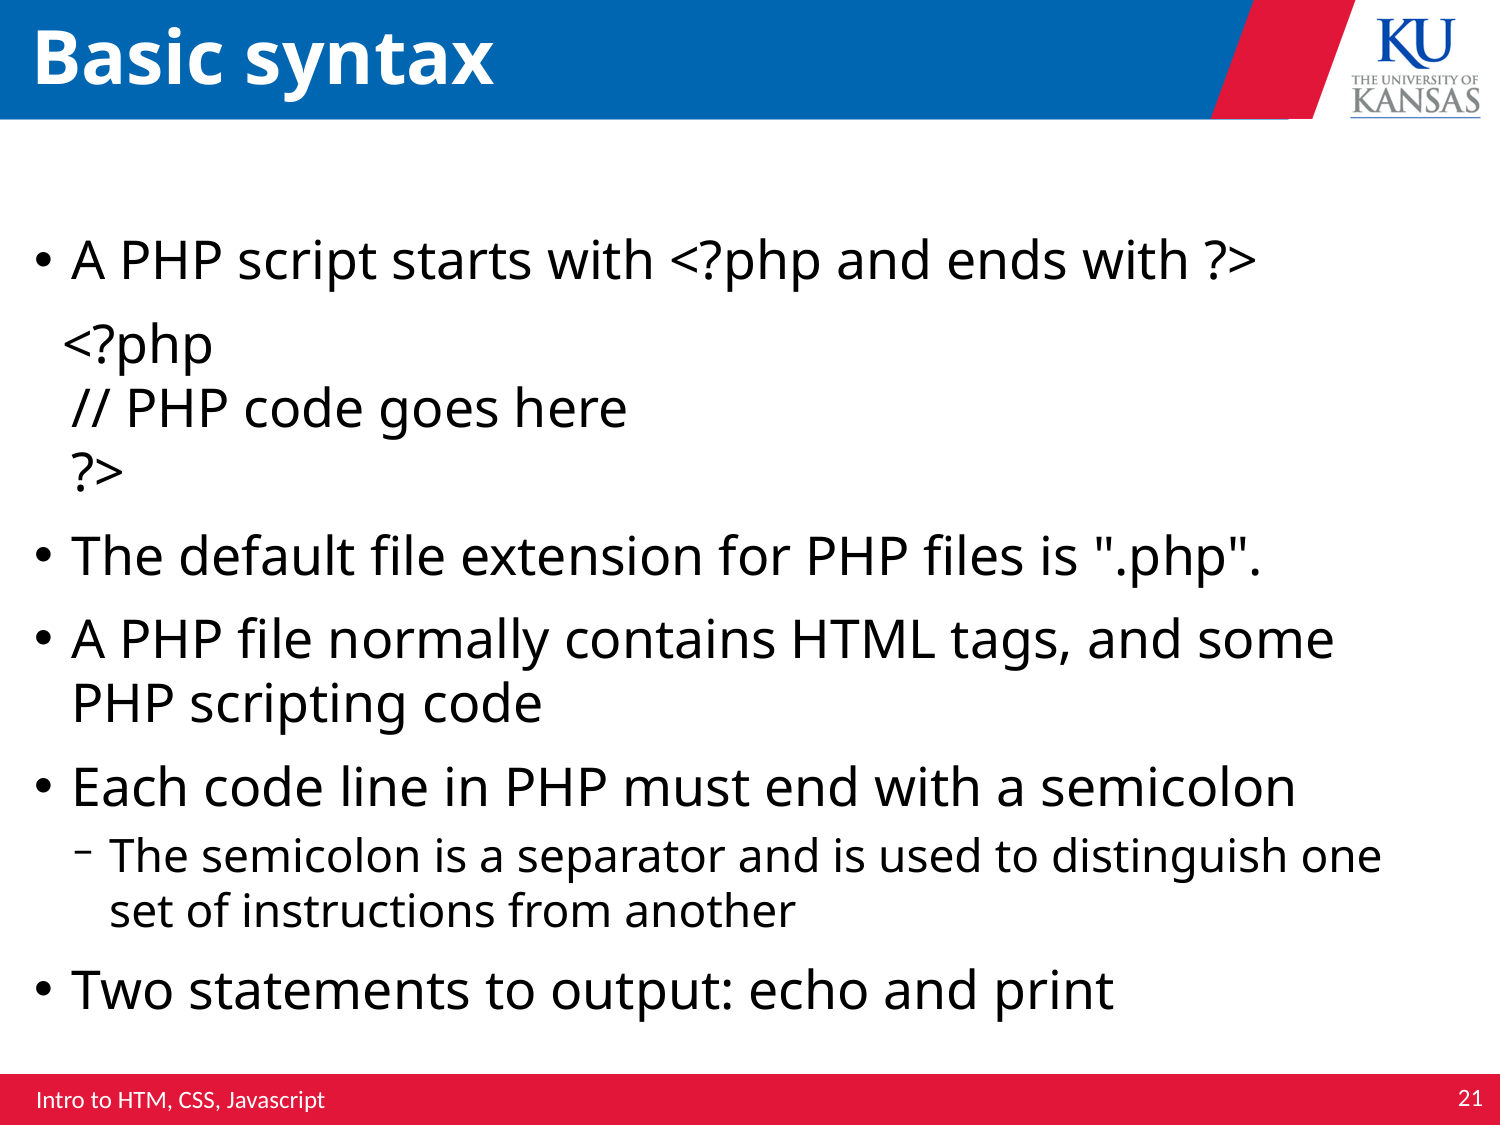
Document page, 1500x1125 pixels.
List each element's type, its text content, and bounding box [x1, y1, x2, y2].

list A PHP script starts with <?php and ends with ?> <?php // PHP code goes here ?> The default file extension for PHP files is ".php". A PHP file normally contains HTML tags, and some PHP scripting code Each code line in PHP must end with a semicolon The semicolon is a separator and is used to distinguish one set of instructions from another Two statements to output: echo and print [19, 218, 1420, 1038]
title Basic syntax [16, 0, 1208, 121]
slide_number 21 [1160, 1066, 1499, 1125]
picture [0, 0, 1500, 1125]
footer Intro to HTM, CSS, Javascript [21, 1068, 528, 1125]
